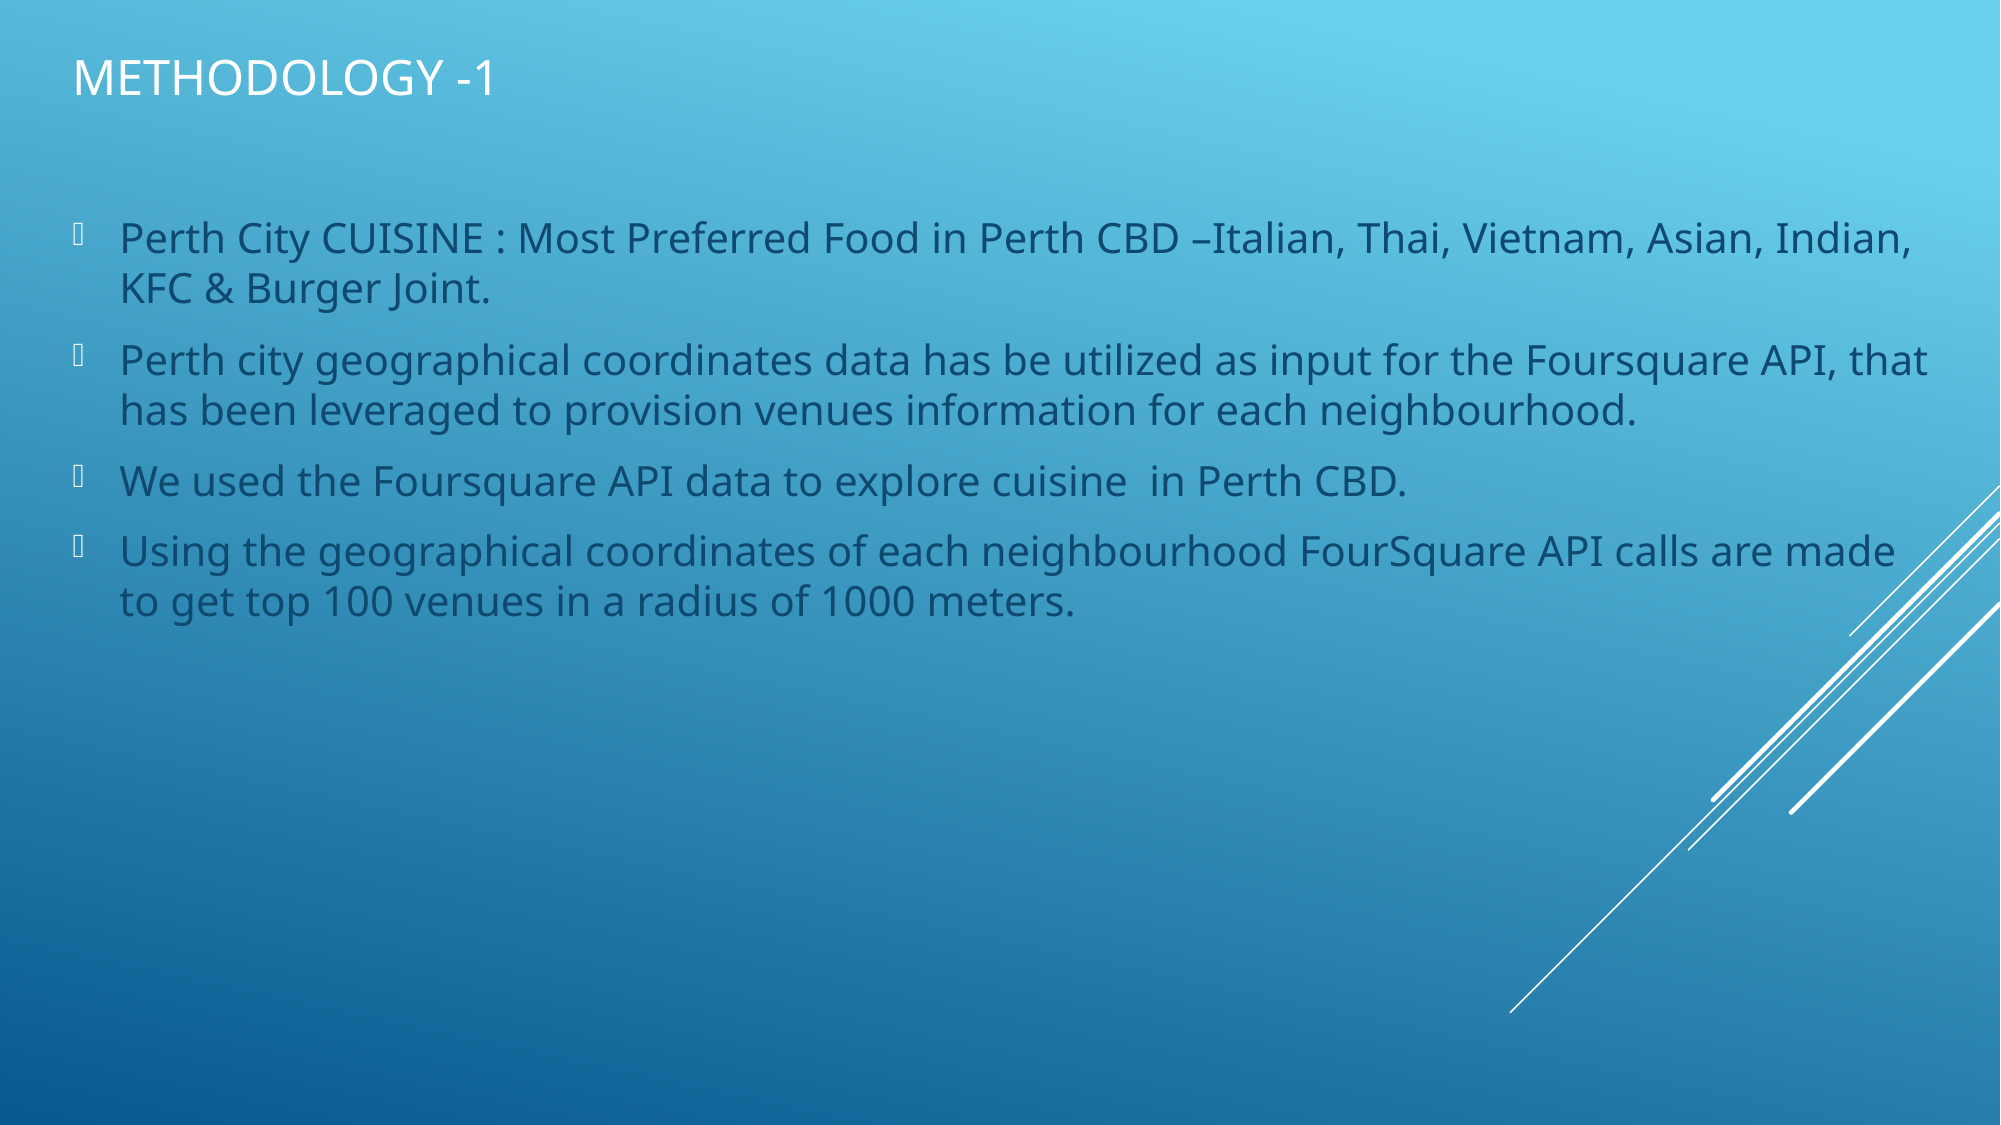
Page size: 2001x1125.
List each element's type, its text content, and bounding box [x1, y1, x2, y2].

title Methodology -1 [57, 39, 1458, 172]
list Perth City CUISINE : Most Preferred Food in Perth CBD –Italian, Thai, Vietnam, Asian, Indian, KFC & Burger Joint. Perth city geographical coordinates data has be utilized as input for the Foursquare API, that has been leveraged to provision venues information for each neighbourhood. We used the Foursquare API data to explore cuisine in Perth CBD. Using the geographical coordinates of each neighbourhood FourSquare API calls are made to get top 100 venues in a radius of 1000 meters. [57, 204, 1950, 1033]
